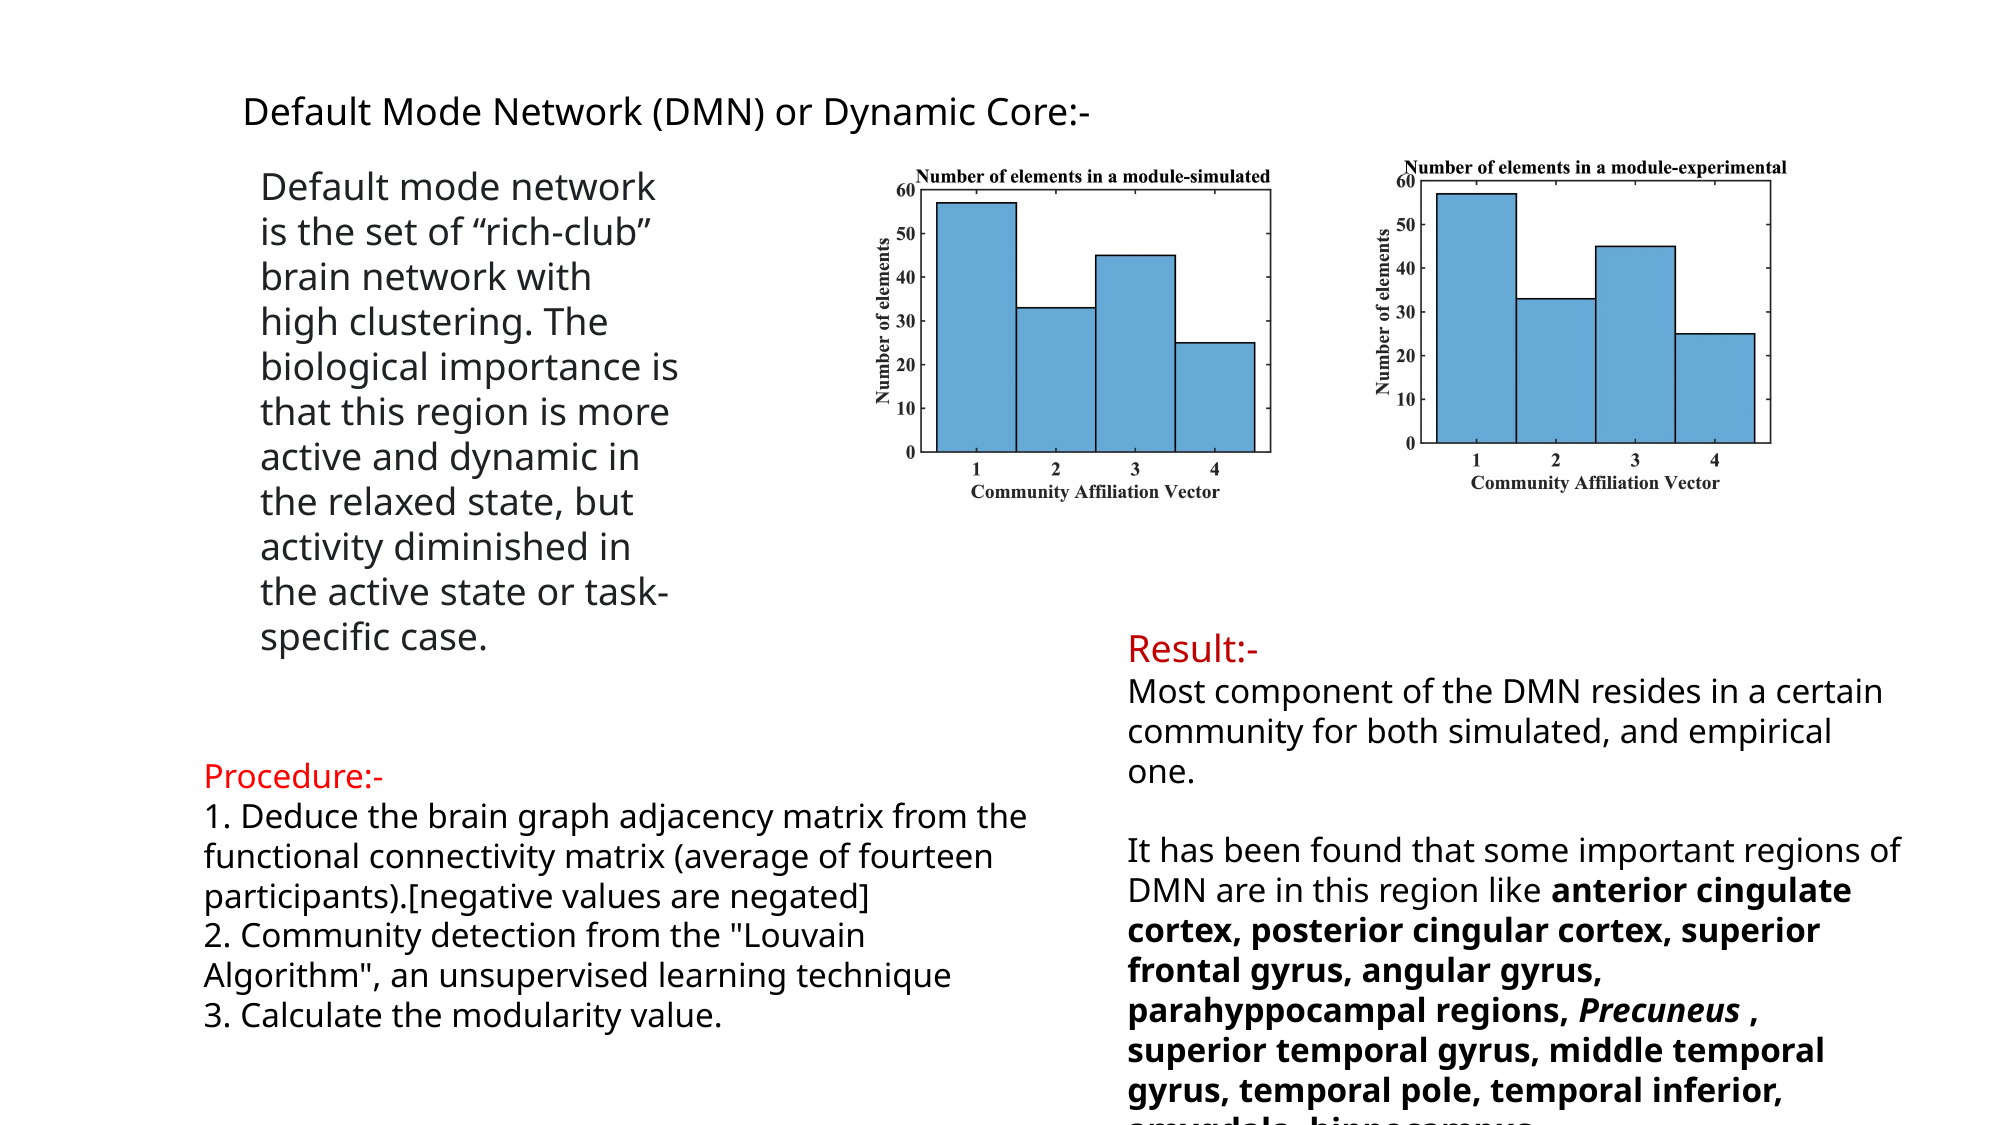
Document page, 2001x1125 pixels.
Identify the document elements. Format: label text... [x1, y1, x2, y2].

text_box Default mode network is the set of “rich-club” brain network with high clustering. The biological importance is that this region is more active and dynamic in the relaxed state, but activity diminished in the active state or task-specific case. [244, 154, 695, 665]
text_box Default Mode Network (DMN) or Dynamic Core:- [227, 79, 1275, 140]
picture [1362, 154, 1813, 493]
picture [862, 163, 1313, 502]
text_box Procedure:- 1. Deduce the brain graph adjacency matrix from the functional connectivity matrix (average of fourteen participants).[negative values are negated] 2. Community detection from the "Louvain Algorithm", an unsupervised learning technique 3. Calculate the modularity value. [188, 747, 1052, 1042]
text_box Result:- Most component of the DMN resides in a certain community for both simulated, and empirical one. It has been found that some important regions of DMN are in this region like anterior cingulate cortex, posterior cingular cortex, superior frontal gyrus, angular gyrus, parahyppocampal regions, Precuneus , superior temporal gyrus, middle temporal gyrus, temporal pole, temporal inferior, amygdala, hippocampus. [1112, 617, 1918, 1125]
